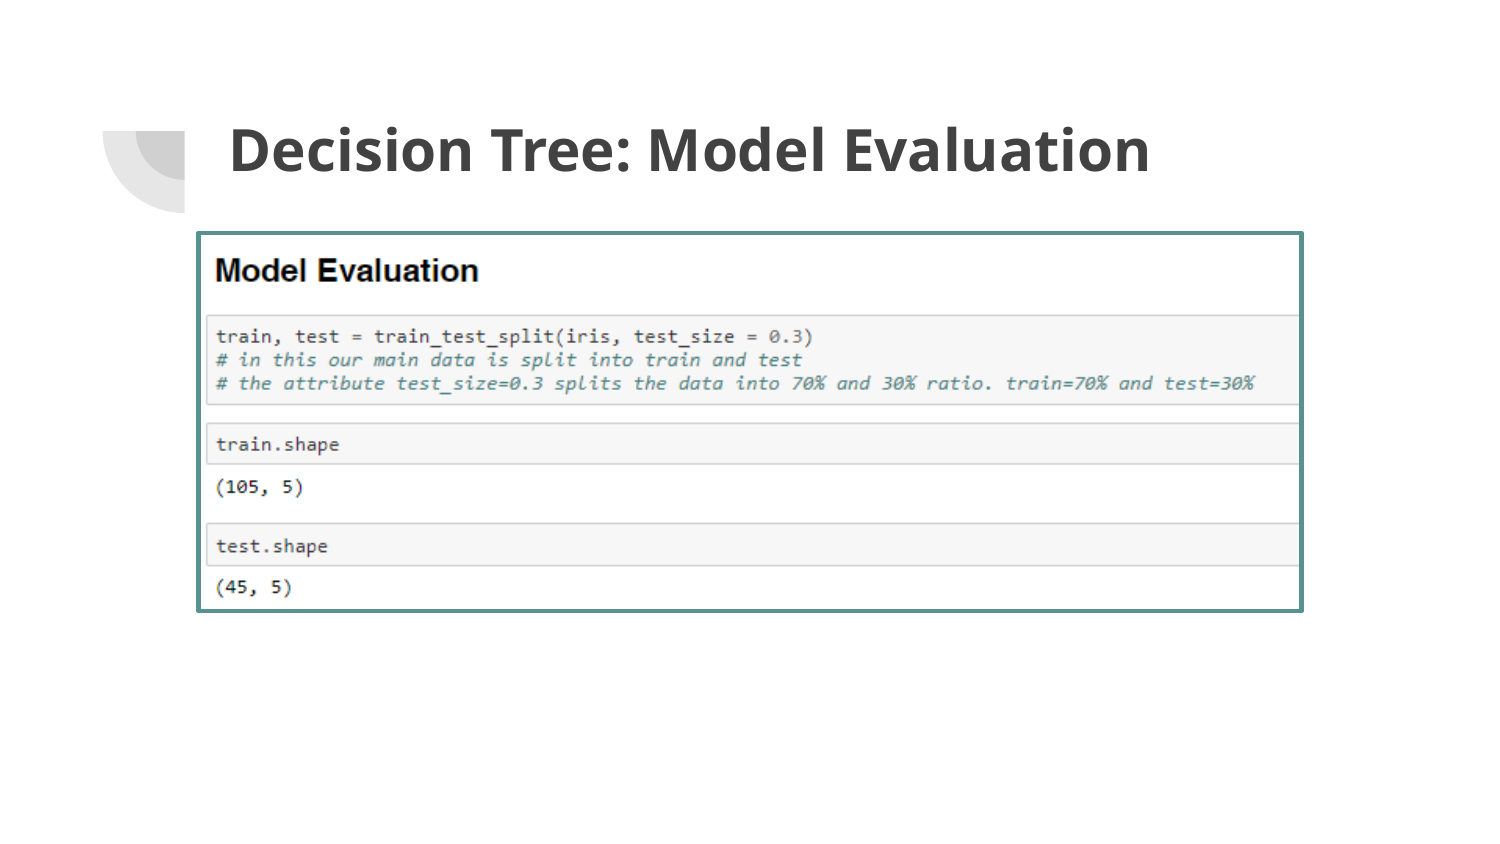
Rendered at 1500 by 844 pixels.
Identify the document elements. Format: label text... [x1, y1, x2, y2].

picture [200, 234, 1300, 609]
title Decision Tree: Model Evaluation [213, 97, 1313, 425]
